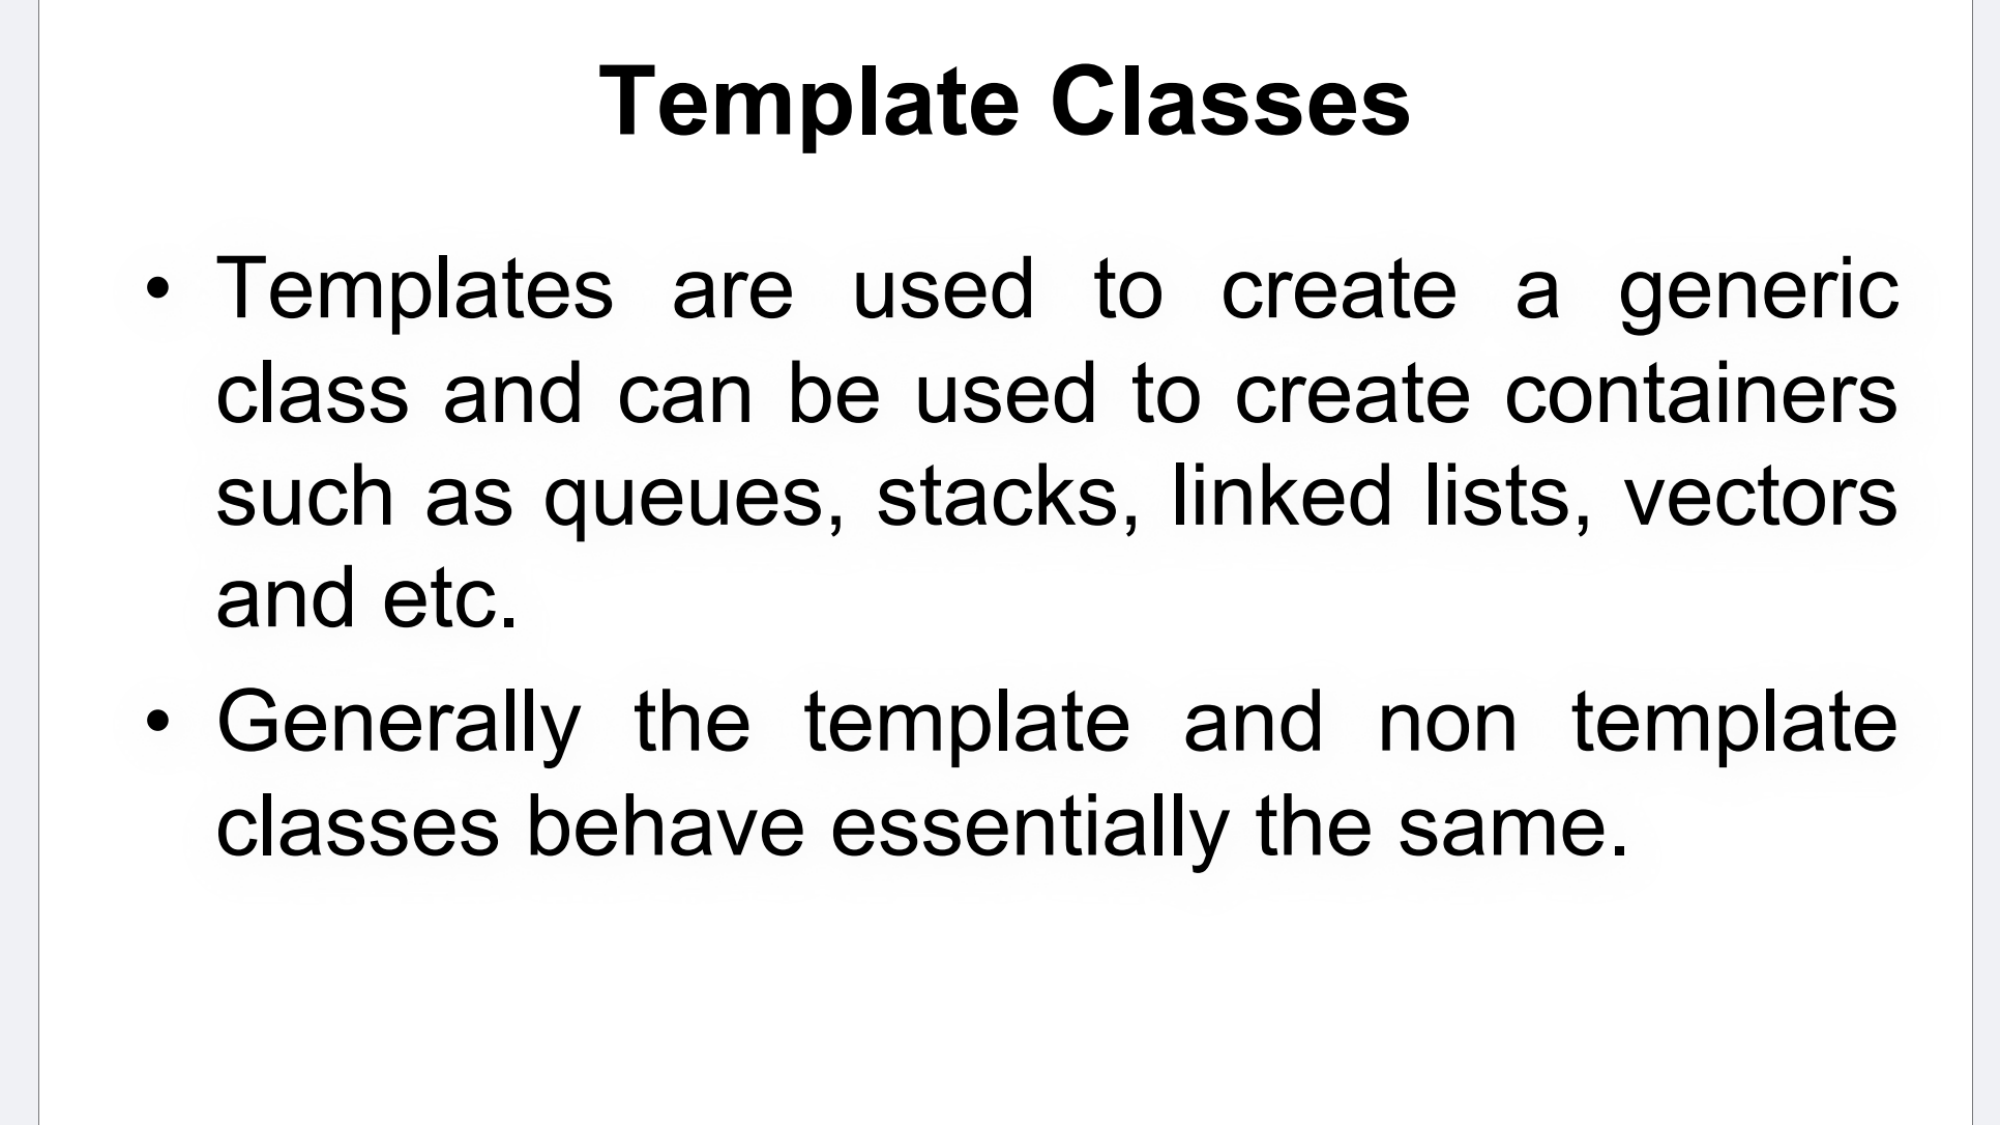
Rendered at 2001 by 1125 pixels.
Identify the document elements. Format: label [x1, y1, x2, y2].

list [0, 0, 2000, 1125]
